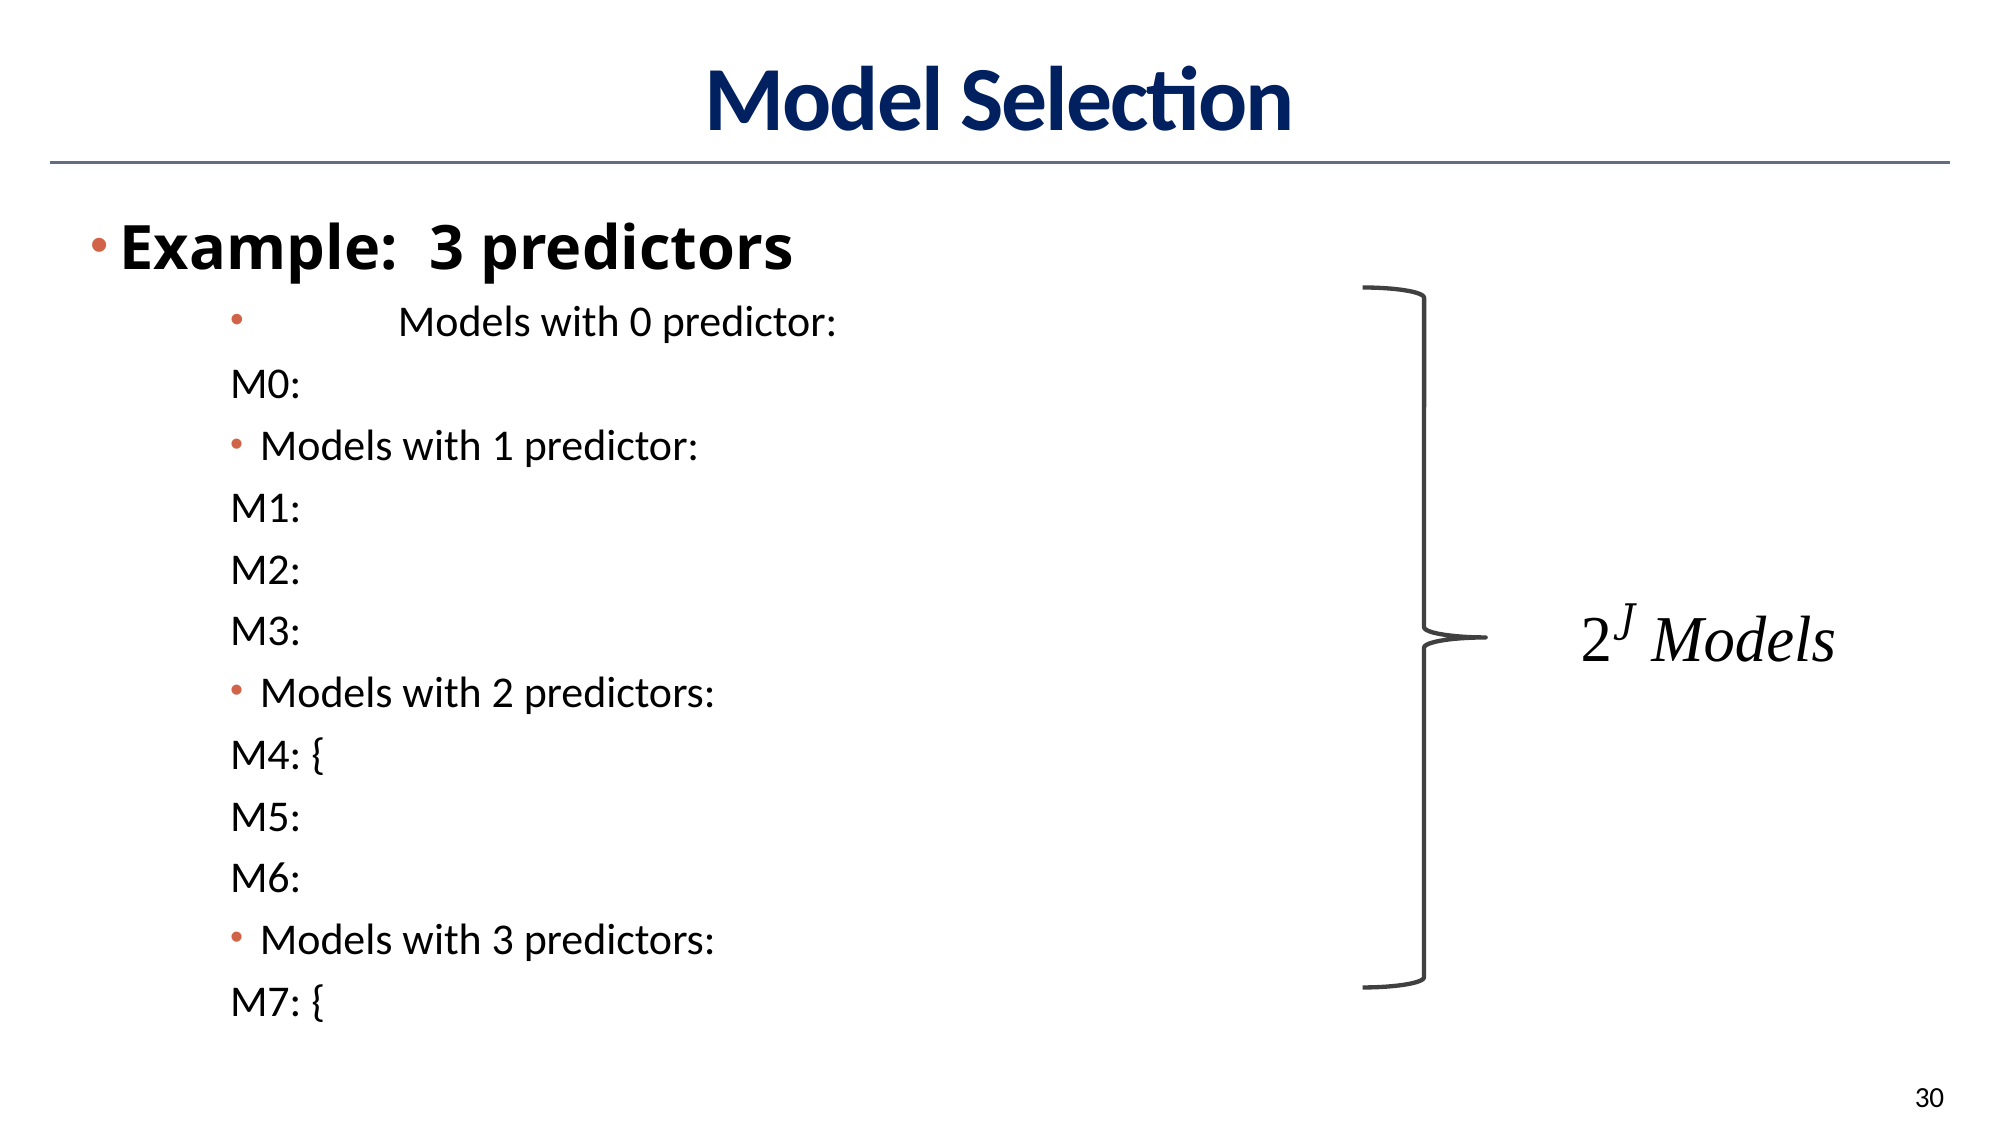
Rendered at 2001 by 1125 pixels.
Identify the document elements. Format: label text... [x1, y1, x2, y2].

title Model Selection [99, 24, 1900, 163]
slide_number 30 [1899, 1071, 2000, 1125]
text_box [1362, 287, 1838, 988]
